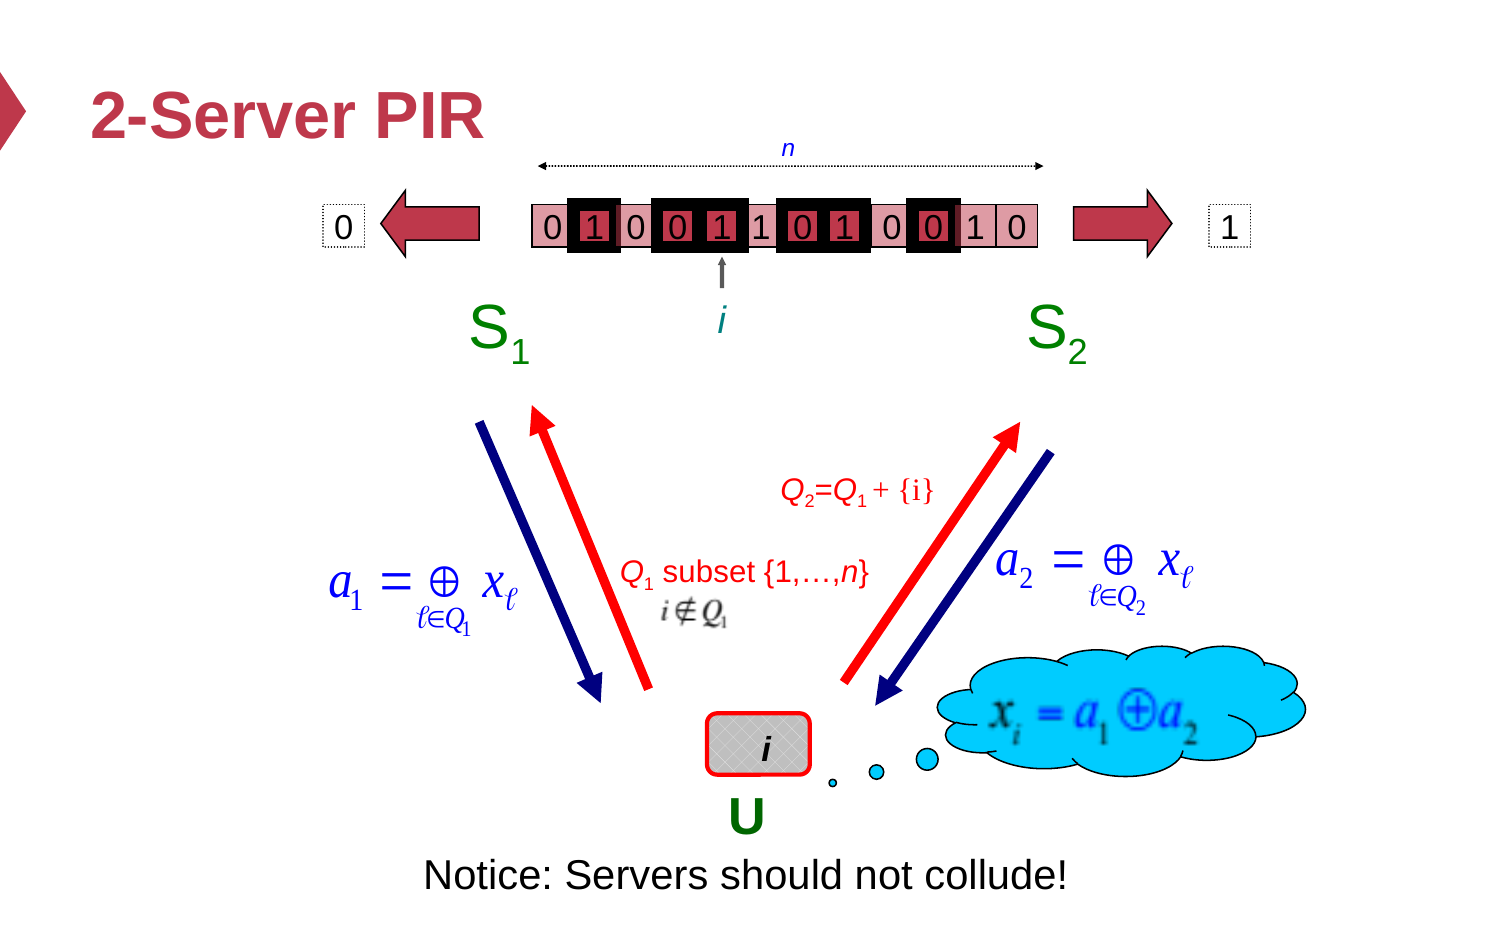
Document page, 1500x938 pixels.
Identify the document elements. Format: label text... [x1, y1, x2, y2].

text_box i [695, 288, 749, 342]
title 2-Server PIR [75, 37, 1425, 186]
text_box 1 [1208, 204, 1251, 247]
text_box Q2=Q1 + {i} [773, 461, 1028, 523]
text_box S1 [364, 279, 538, 360]
text_box [991, 646, 1306, 761]
text_box [380, 190, 480, 257]
text_box 0 [531, 204, 573, 247]
text_box U [677, 775, 774, 840]
text_box 0 [871, 204, 912, 247]
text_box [658, 591, 730, 631]
text_box [937, 671, 978, 753]
text_box i [721, 719, 812, 782]
text_box 1 [573, 204, 615, 247]
text_box Notice: Servers should not collude! [408, 840, 1084, 906]
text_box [987, 521, 1203, 625]
text_box 1 [701, 204, 743, 247]
text_box [706, 713, 809, 775]
text_box [717, 256, 727, 288]
text_box 0 [656, 204, 699, 247]
text_box [530, 405, 612, 601]
text_box 0 [912, 204, 954, 247]
text_box [829, 779, 837, 787]
text_box [916, 748, 939, 771]
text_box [983, 665, 1207, 782]
text_box [1073, 190, 1172, 257]
text_box [993, 421, 1021, 461]
text_box [875, 550, 982, 706]
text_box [320, 543, 524, 647]
text_box 1 [743, 204, 781, 247]
text_box [869, 764, 884, 780]
text_box 0 [615, 204, 656, 247]
text_box S2 [921, 279, 1095, 360]
text_box 0 [781, 204, 823, 247]
text_box 1 [823, 204, 866, 247]
text_box [479, 421, 602, 704]
text_box 1 [954, 204, 997, 247]
text_box Q1 subset {1,…,n} [612, 544, 931, 605]
text_box 0 [322, 204, 365, 247]
text_box 0 [997, 204, 1038, 247]
